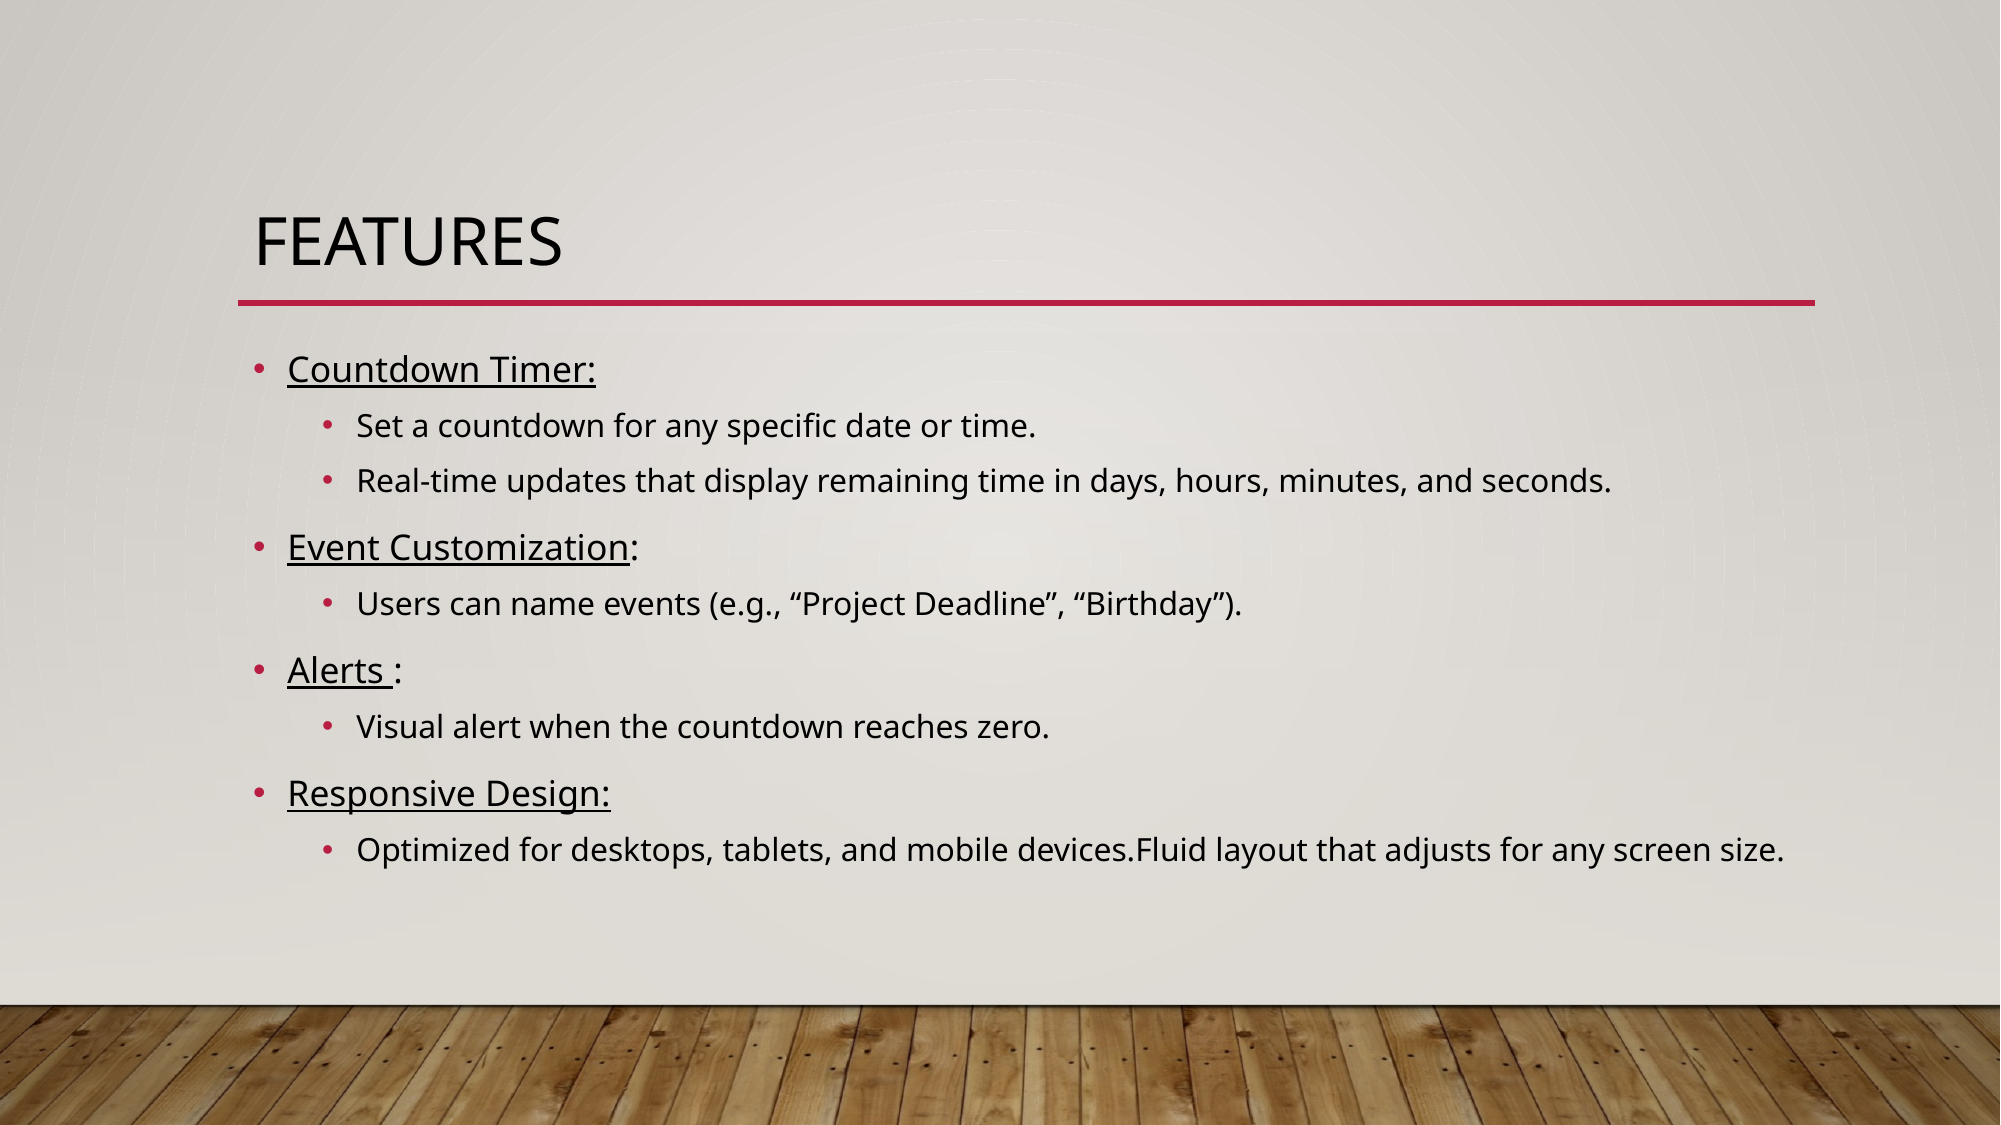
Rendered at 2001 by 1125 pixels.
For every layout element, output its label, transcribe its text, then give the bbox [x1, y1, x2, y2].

title Features [238, 200, 1814, 330]
picture [0, 1005, 2000, 1125]
list Countdown Timer: Set a countdown for any specific date or time. Real-time updates that display remaining time in days, hours, minutes, and seconds. Event Customization: Users can name events (e.g., “Project Deadline”, “Birthday”). Alerts : Visual alert when the countdown reaches zero. Responsive Design: Optimized for desktops, tablets, and mobile devices.Fluid layout that adjusts for any screen size. [238, 330, 1814, 897]
